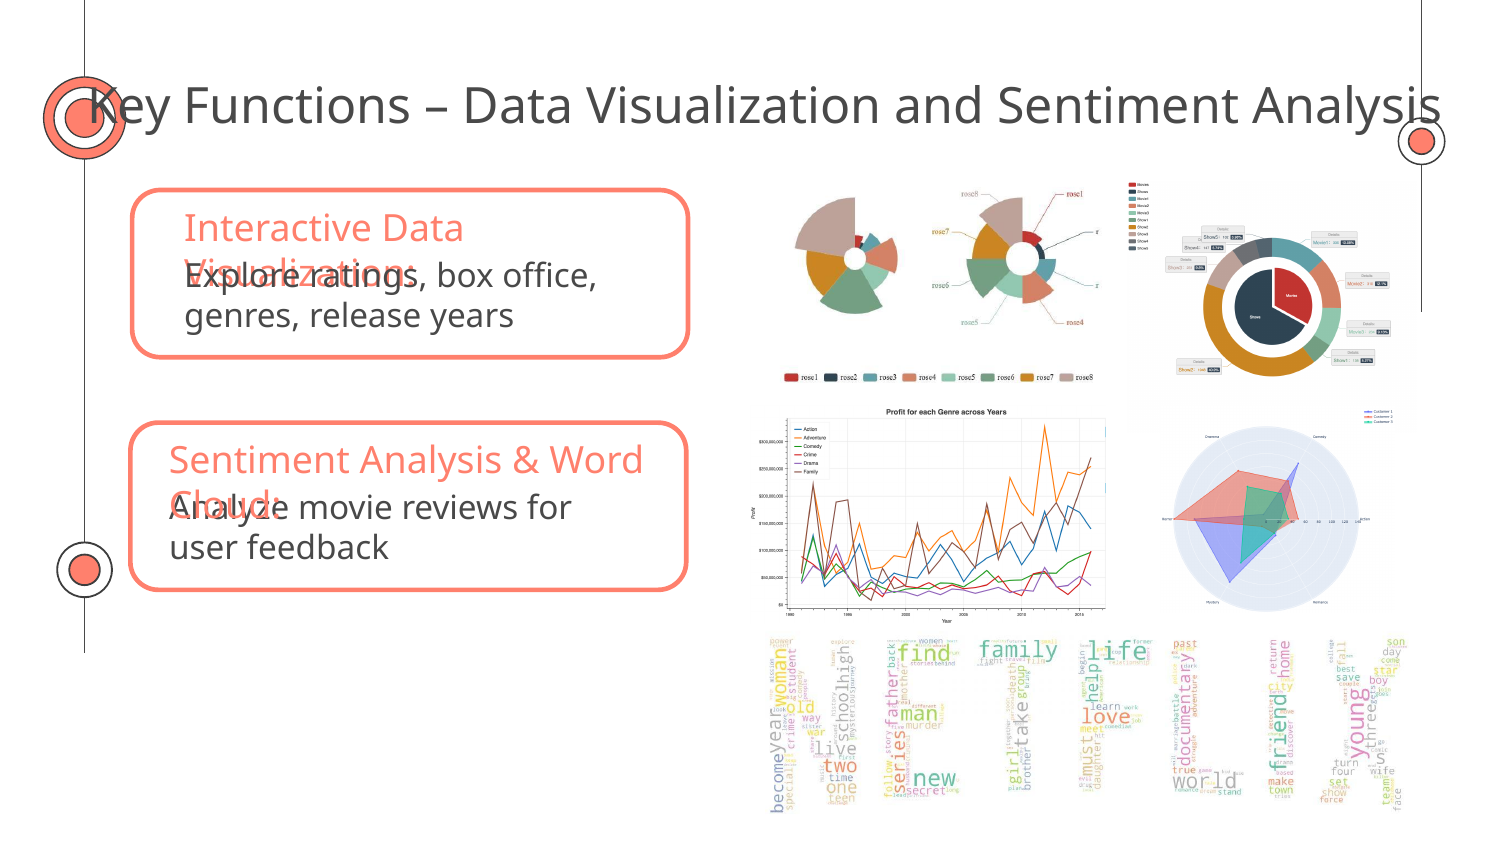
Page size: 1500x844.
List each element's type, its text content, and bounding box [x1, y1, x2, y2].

picture [1126, 181, 1418, 613]
subtitle Interactive Data Visualization: [169, 189, 668, 238]
text_box [132, 189, 688, 358]
title Key Functions – Data Visualization and Sentiment Analysis [55, 58, 1476, 153]
subtitle Explore ratings, box office, genres, release years [169, 238, 677, 339]
picture [749, 405, 1418, 824]
text_box Analyze movie reviews for user feedback [154, 496, 662, 572]
text_box Sentiment Analysis & Word Cloud: [154, 420, 687, 496]
picture [771, 181, 1106, 384]
text_box [130, 422, 687, 590]
